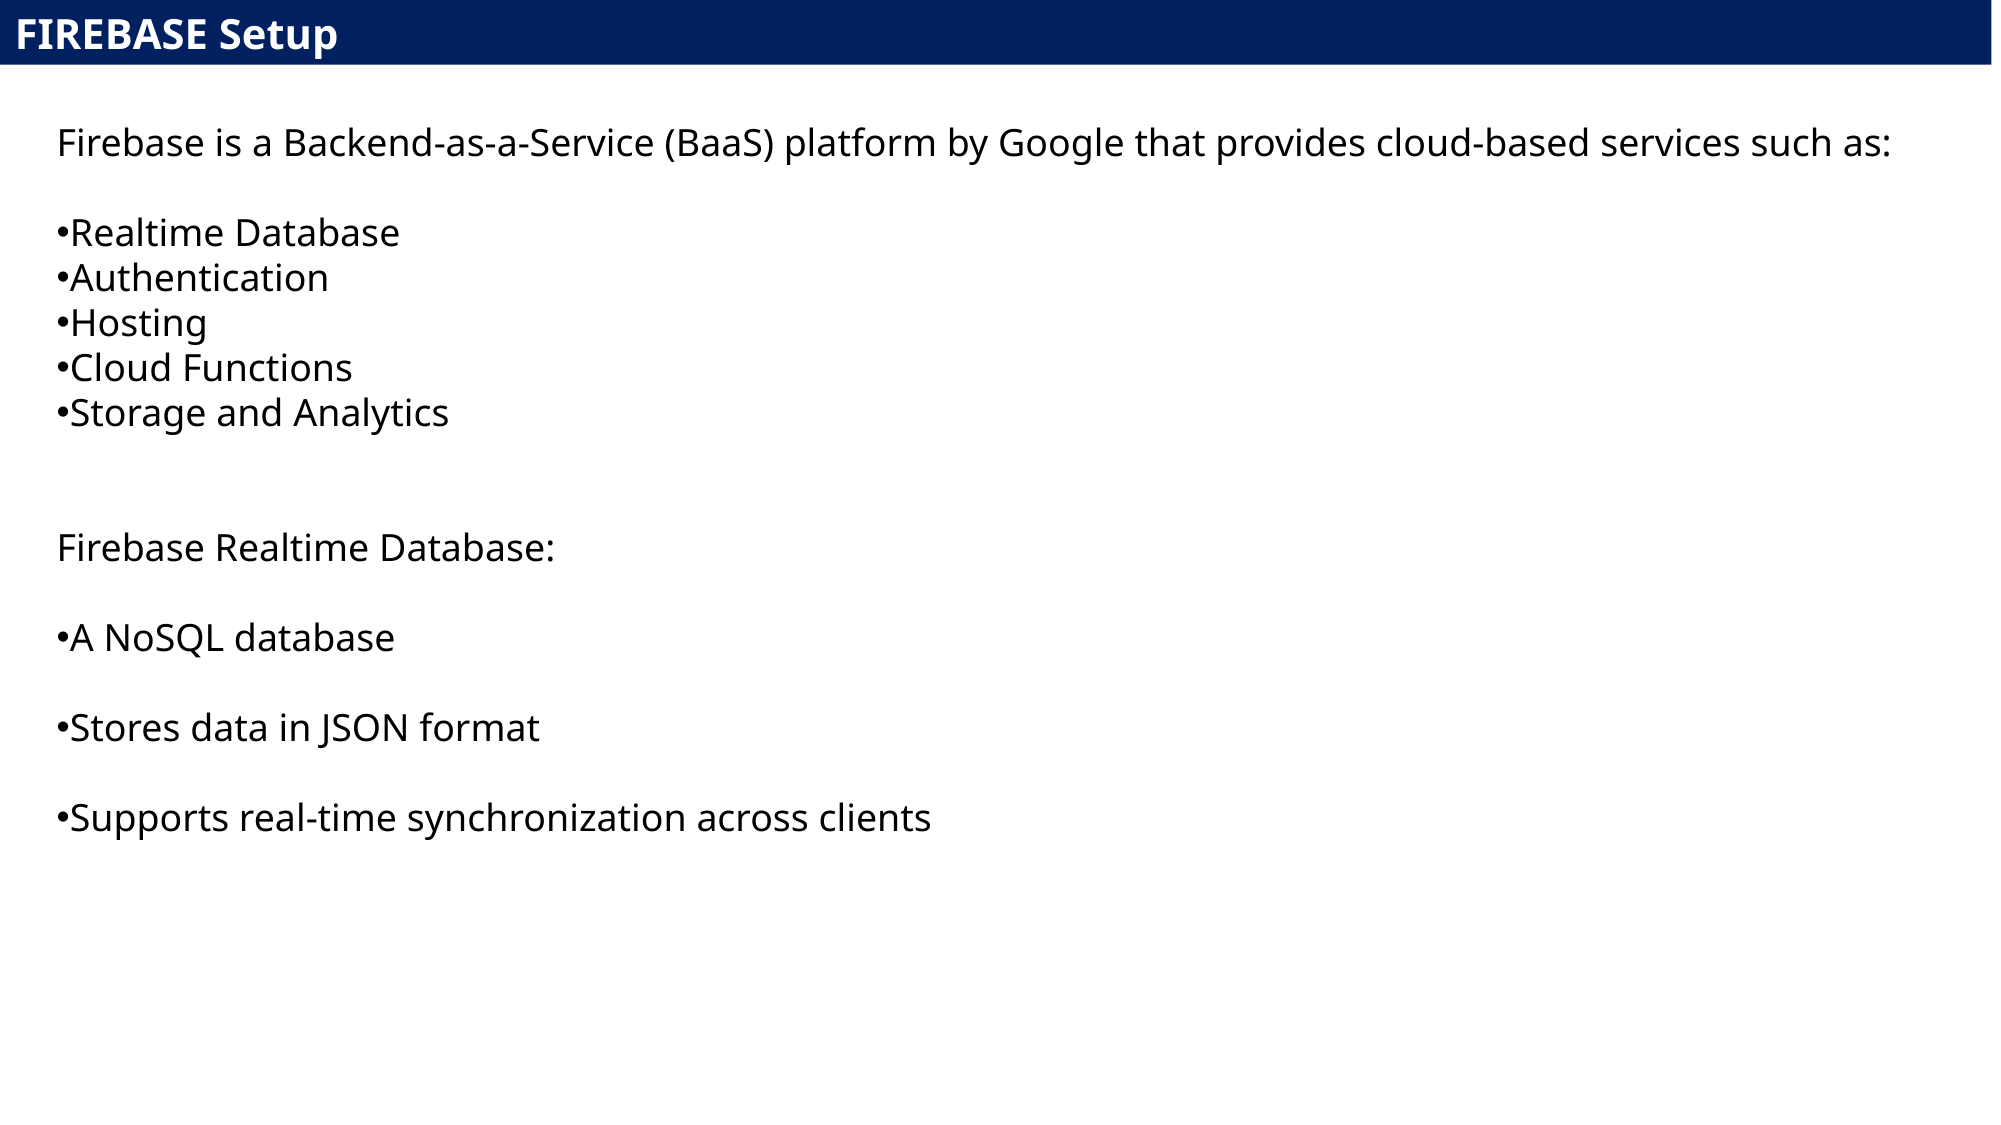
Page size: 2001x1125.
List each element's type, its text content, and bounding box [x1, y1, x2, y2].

text_box Firebase is a Backend-as-a-Service (BaaS) platform by Google that provides cloud-based services such as: Realtime Database Authentication Hosting Cloud Functions Storage and Analytics Firebase Realtime Database: A NoSQL database Stores data in JSON format Supports real-time synchronization across clients [41, 111, 1924, 847]
text_box FIREBASE Setup [0, 0, 1992, 65]
